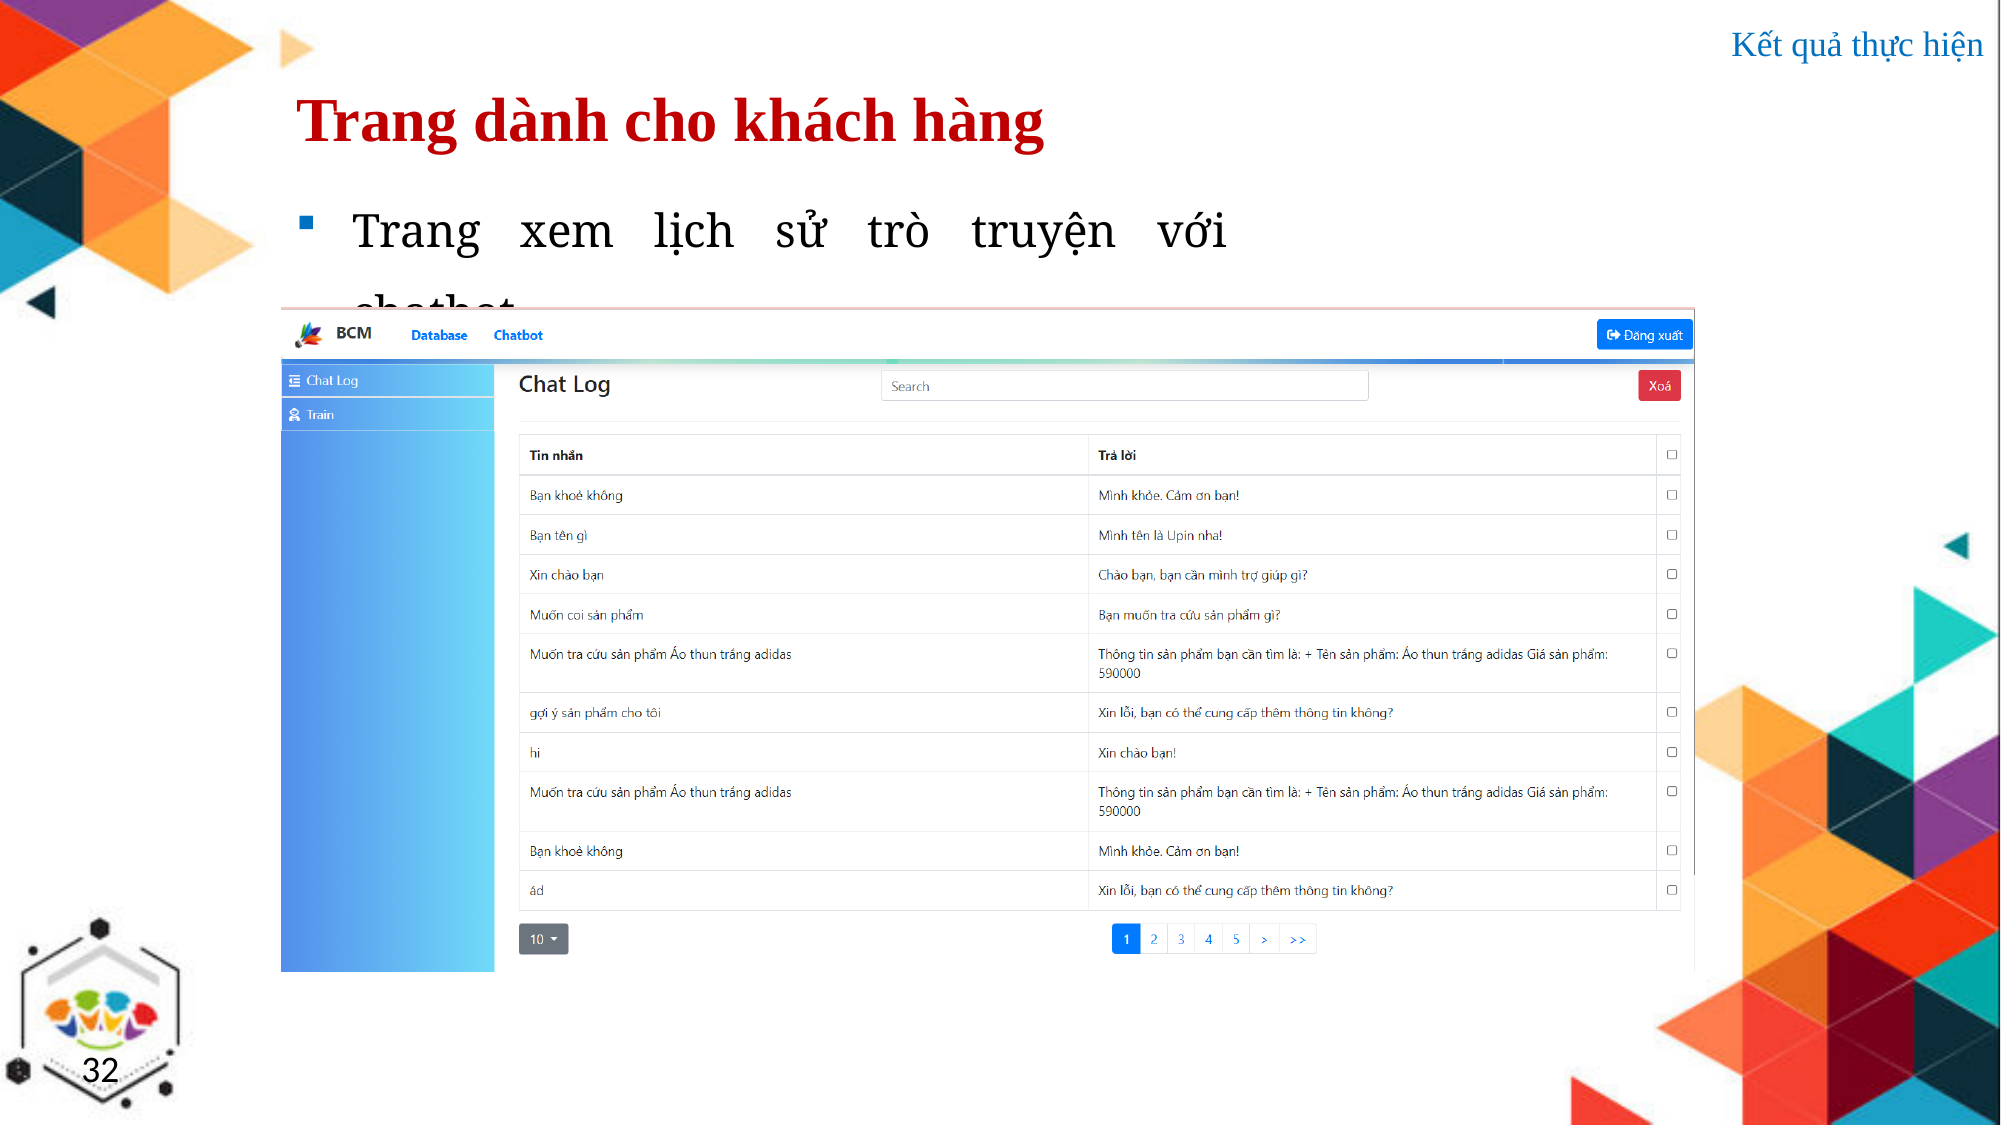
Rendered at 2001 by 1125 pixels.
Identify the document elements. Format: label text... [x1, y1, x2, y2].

text_box Trang xem lịch sử trò truyện với chatbot [280, 166, 1243, 307]
text_box Trang dành cho khách hàng [281, 63, 1414, 165]
picture [0, 0, 2001, 1125]
text_box 32 [66, 1037, 146, 1098]
text_box Kết quả thực hiện [1695, 18, 2000, 89]
